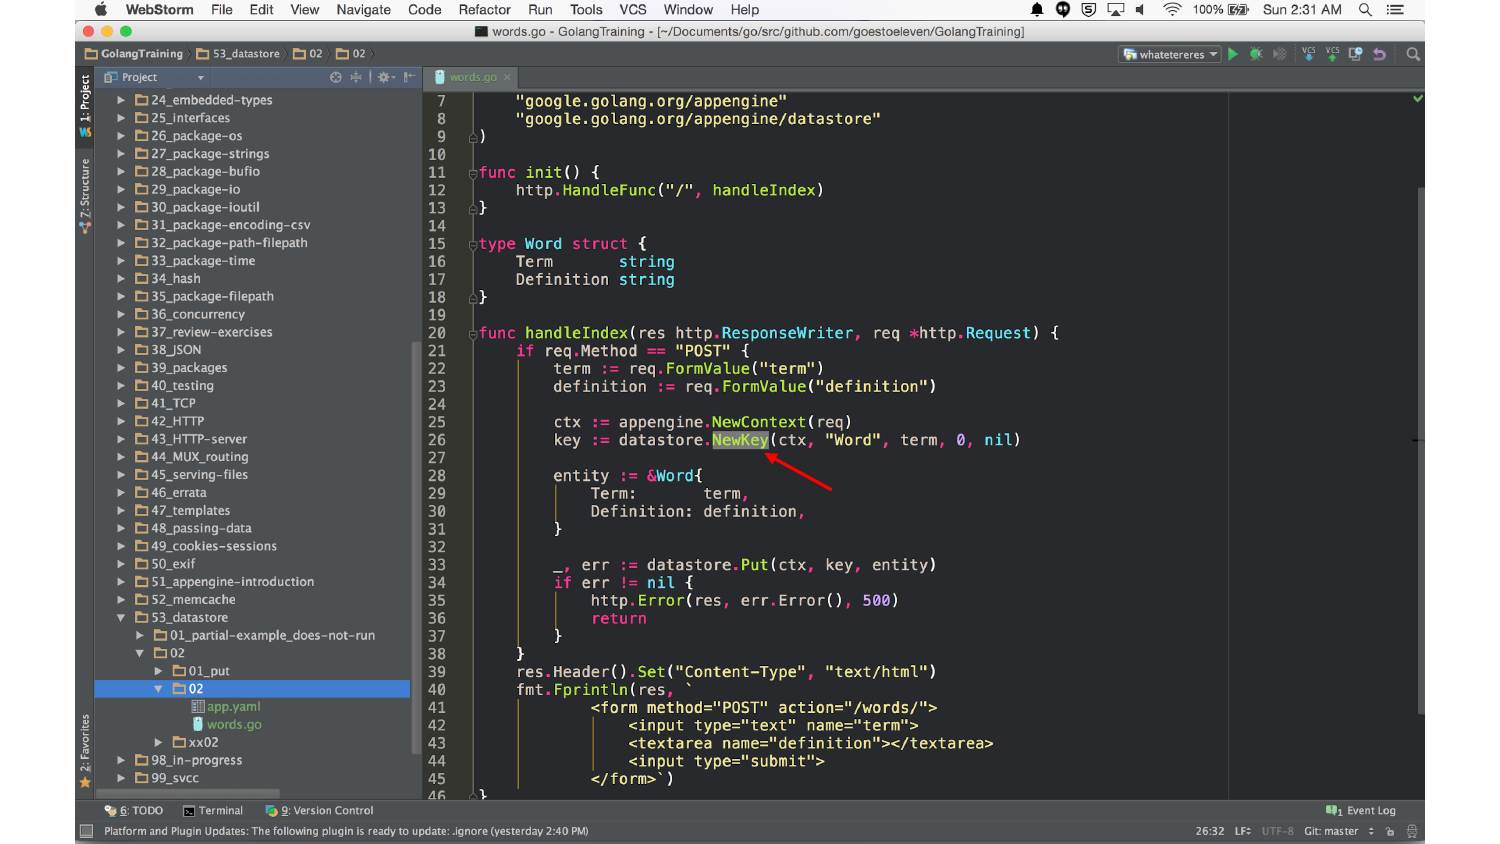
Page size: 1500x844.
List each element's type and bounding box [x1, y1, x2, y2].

picture [74, 0, 1426, 844]
text_box [764, 452, 832, 491]
